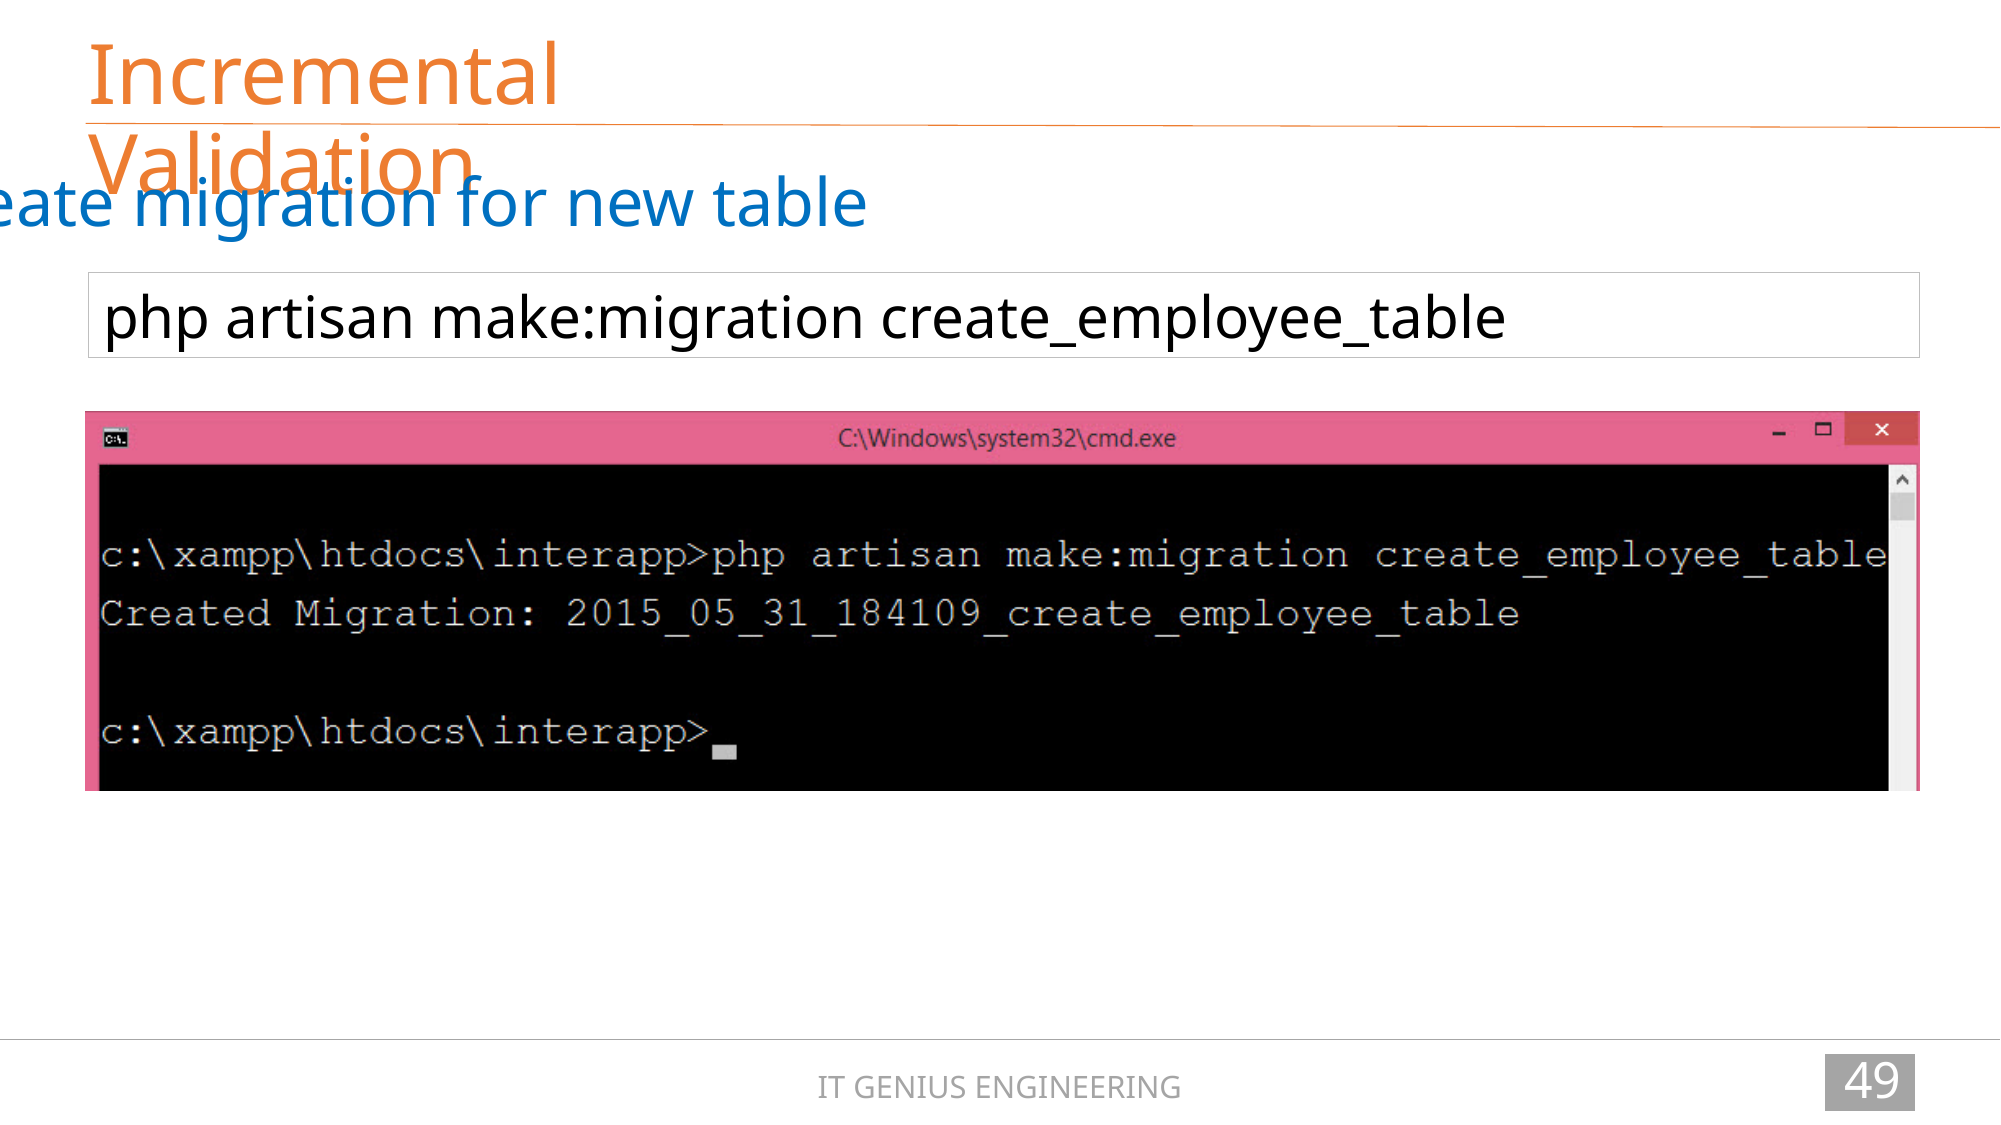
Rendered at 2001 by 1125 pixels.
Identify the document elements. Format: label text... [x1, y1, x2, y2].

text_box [85, 123, 2000, 128]
subtitle Incremental Validation [73, 25, 936, 137]
text_box Create migration for new table [0, 151, 886, 247]
slide_number 49 [1822, 1051, 1918, 1114]
picture [85, 411, 1920, 791]
text_box php artisan make:migration create_employee_table [88, 272, 1920, 358]
text_box IT GENIUS ENGINEERING [576, 1064, 1424, 1113]
